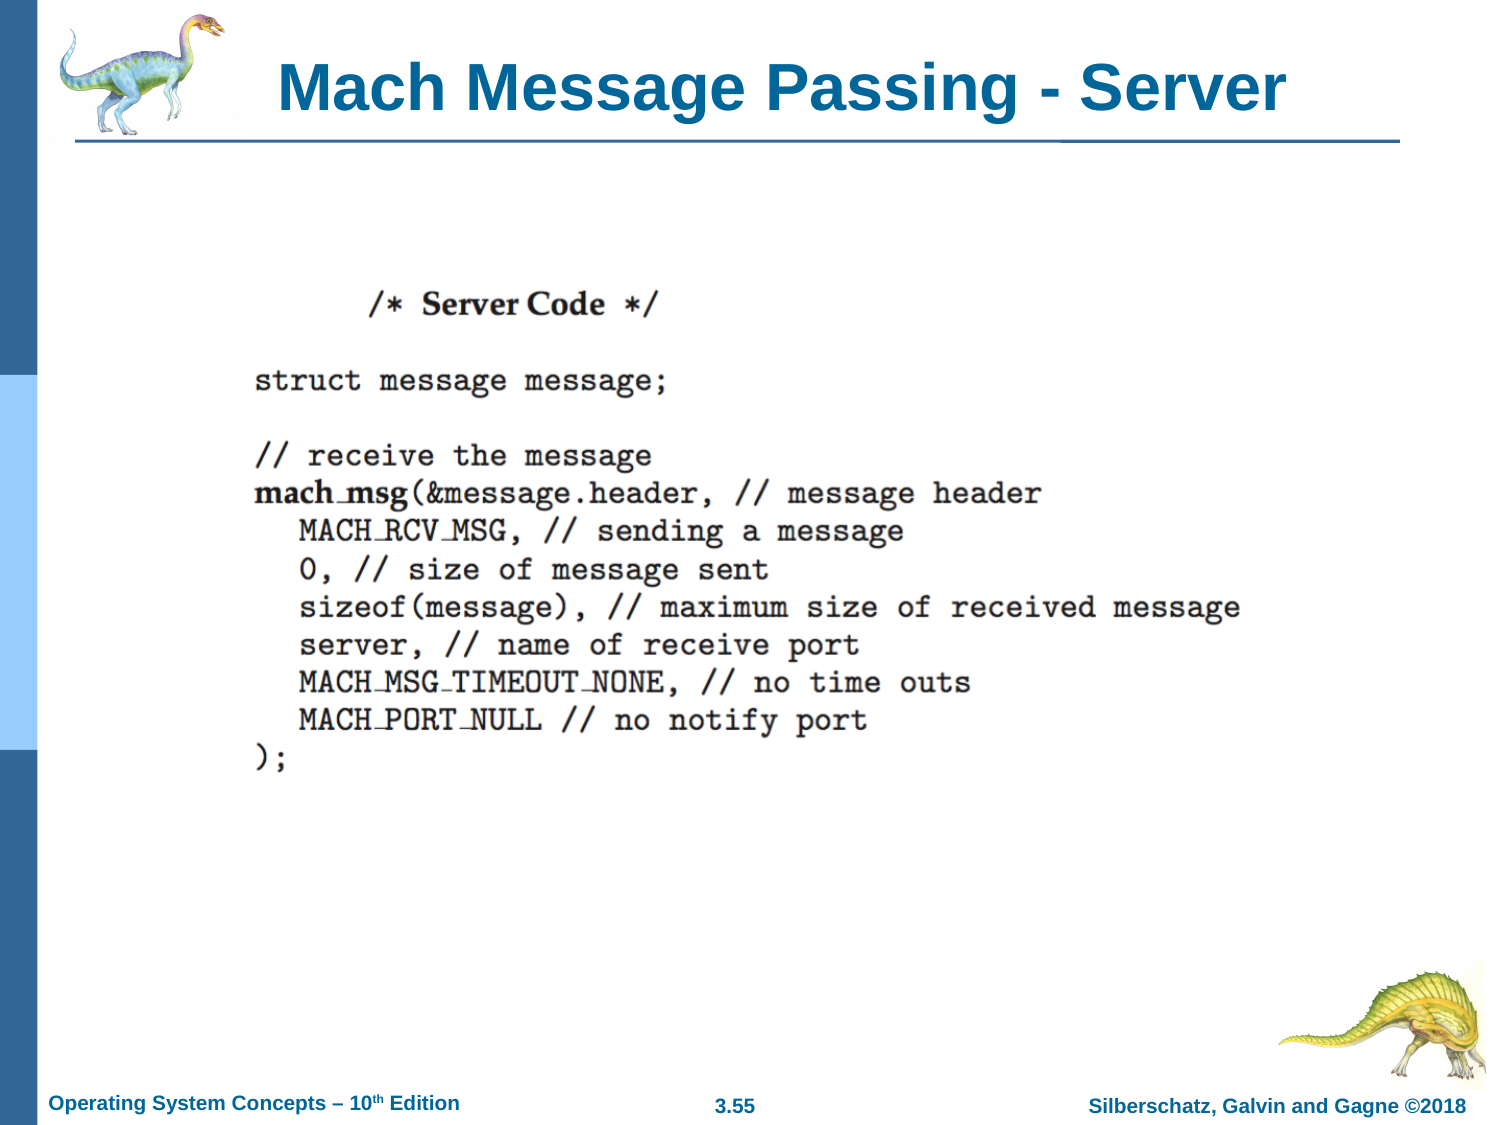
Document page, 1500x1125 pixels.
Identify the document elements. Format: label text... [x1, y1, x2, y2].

picture [1275, 959, 1486, 1090]
picture [216, 267, 1365, 798]
title Mach Message Passing - Server [165, 36, 1400, 132]
picture [46, 0, 243, 149]
